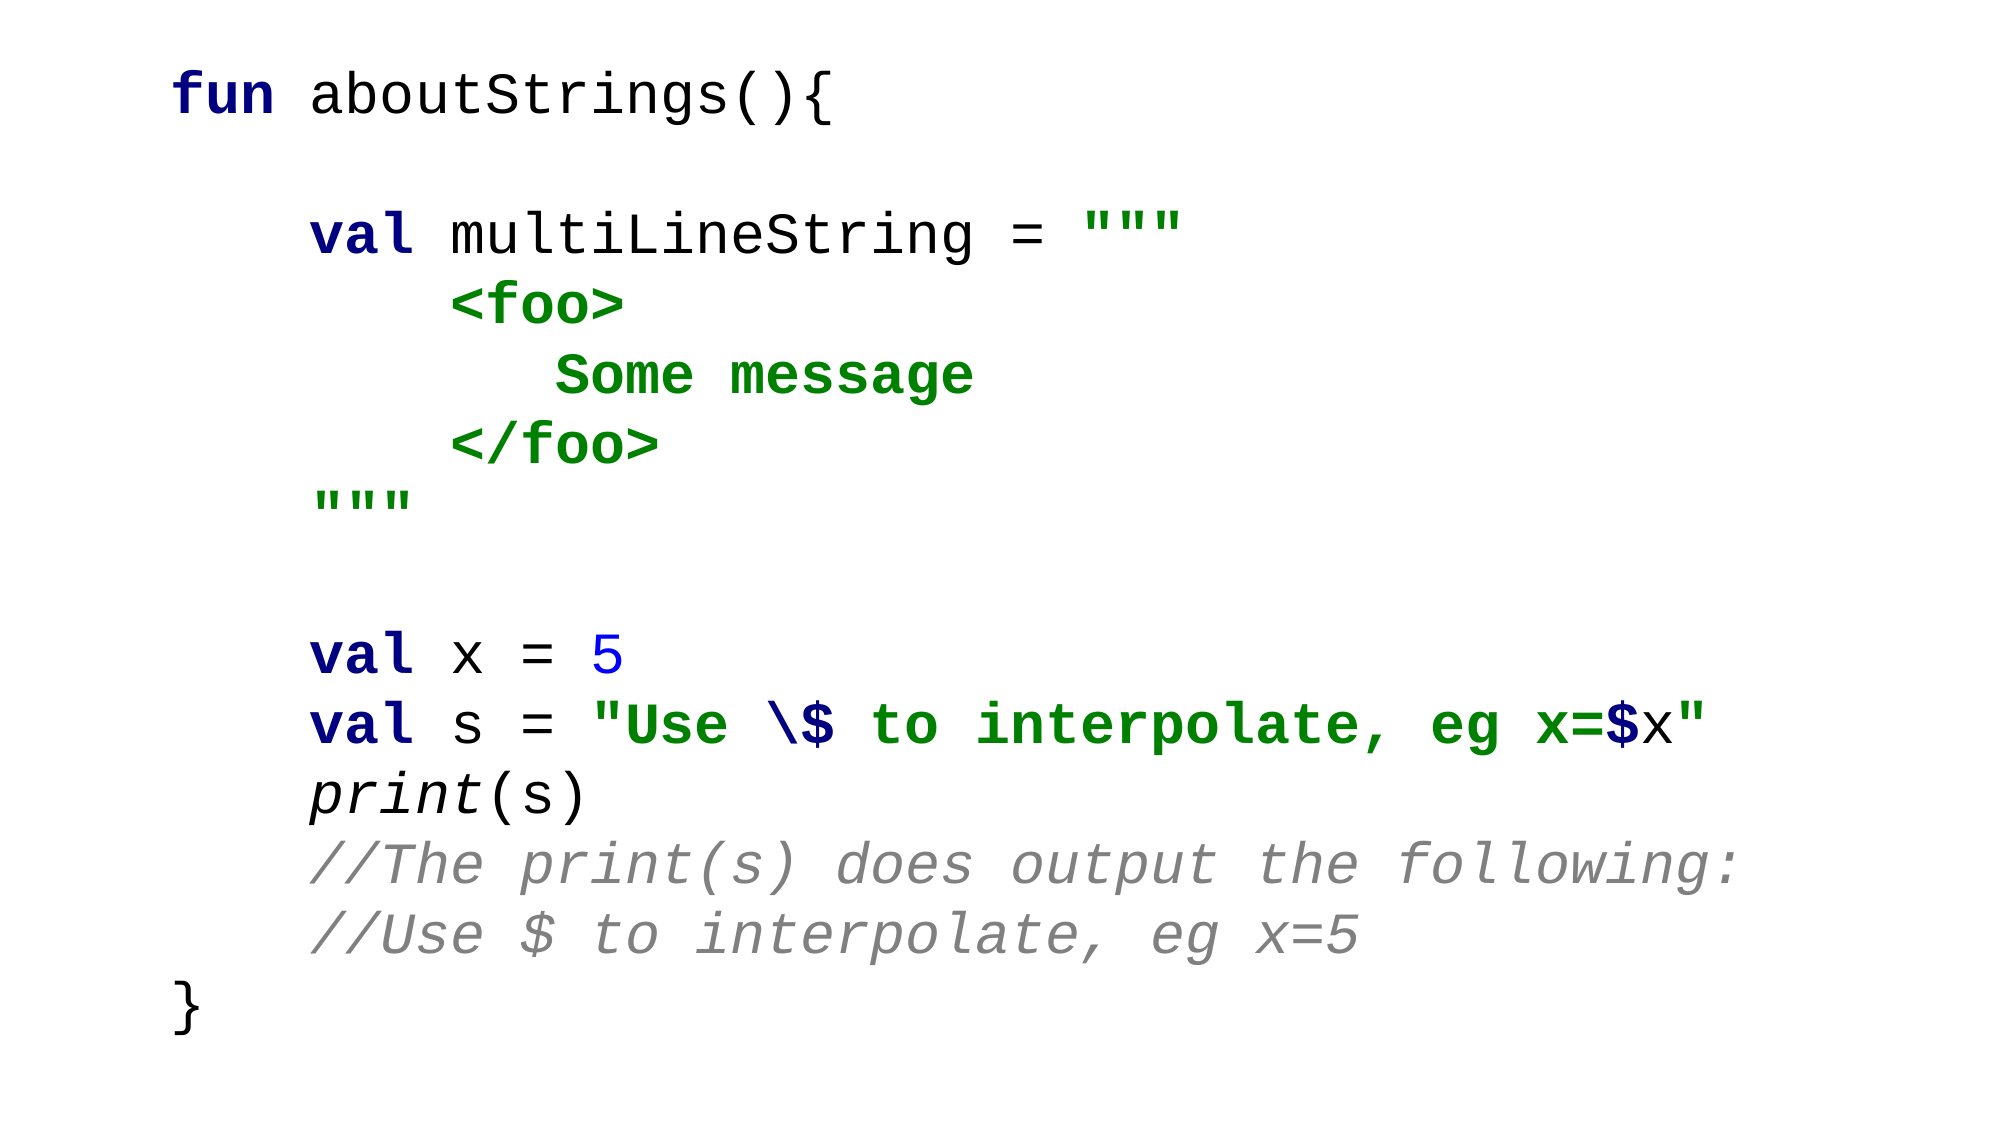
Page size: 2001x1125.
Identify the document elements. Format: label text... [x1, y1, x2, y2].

text_box fun aboutStrings(){ val multiLineString = """ <foo> Some message </foo> """ val x = 5 val s = "Use \$ to interpolate, eg x=$x" print(s) //The print(s) does output the following: //Use $ to interpolate, eg x=5 } [159, 50, 1756, 1041]
